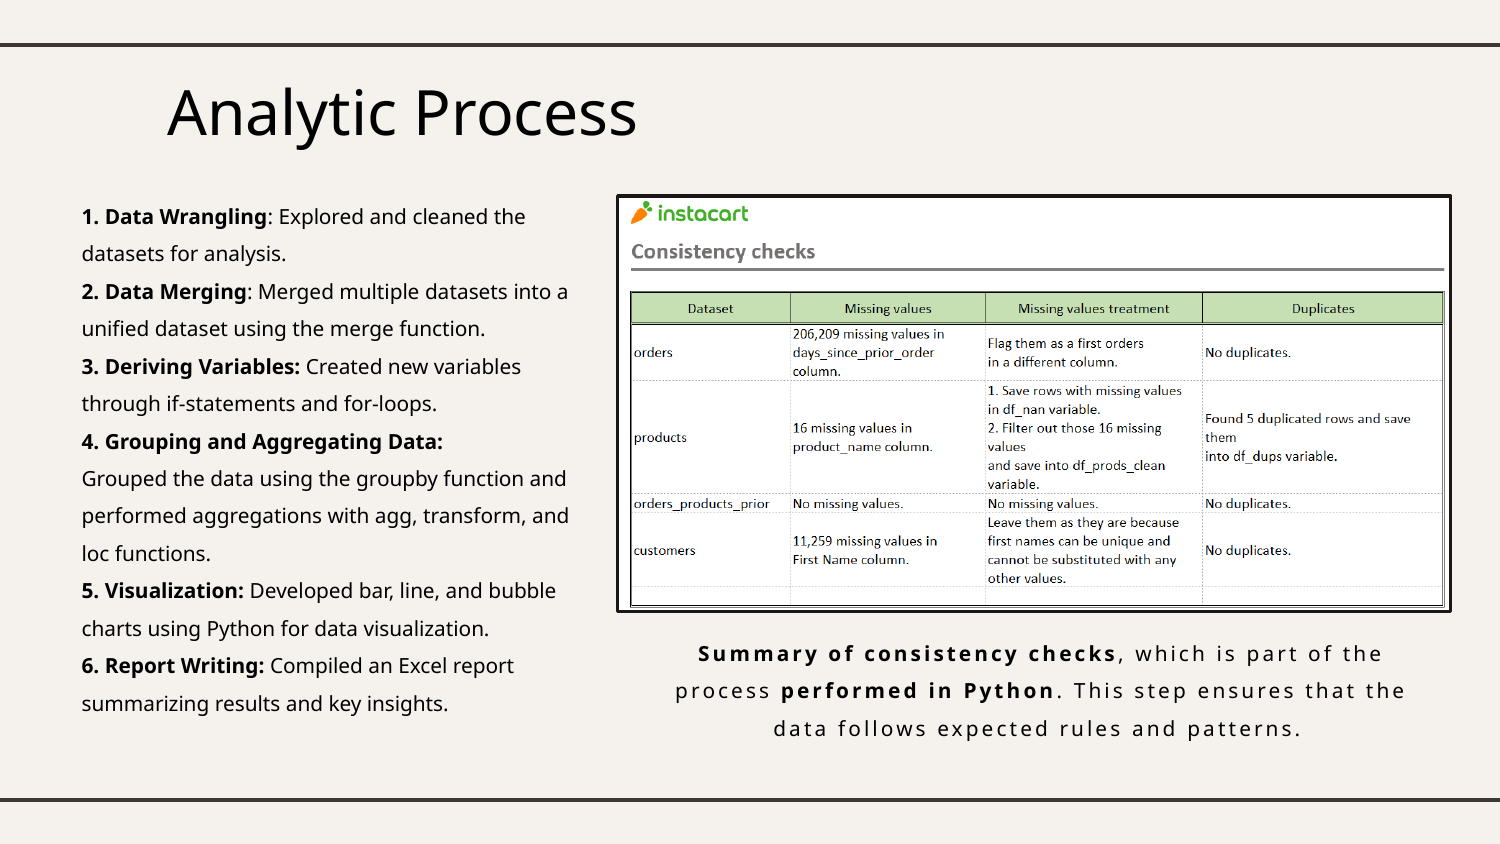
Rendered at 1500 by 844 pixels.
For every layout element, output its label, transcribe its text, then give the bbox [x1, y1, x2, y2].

text_box Analytic Process [152, 58, 862, 140]
text_box Summary of consistency checks, which is part of the process performed in Python. This step ensures that the data follows expected rules and patterns. [633, 618, 1450, 762]
text_box 1. Data Wrangling: Explored and cleaned the datasets for analysis. 2. Data Merging: Merged multiple datasets into a unified dataset using the merge function. 3. Deriving Variables: Created new variables through if-statements and for-loops. 4. Grouping and Aggregating Data: Grouped the data using the groupby function and performed aggregations with agg, transform, and loc functions. 5. Visualization: Developed bar, line, and bubble charts using Python for data visualization. 6. Report Writing: Compiled an Excel report summarizing results and key insights. [66, 183, 602, 723]
picture [618, 197, 1450, 611]
